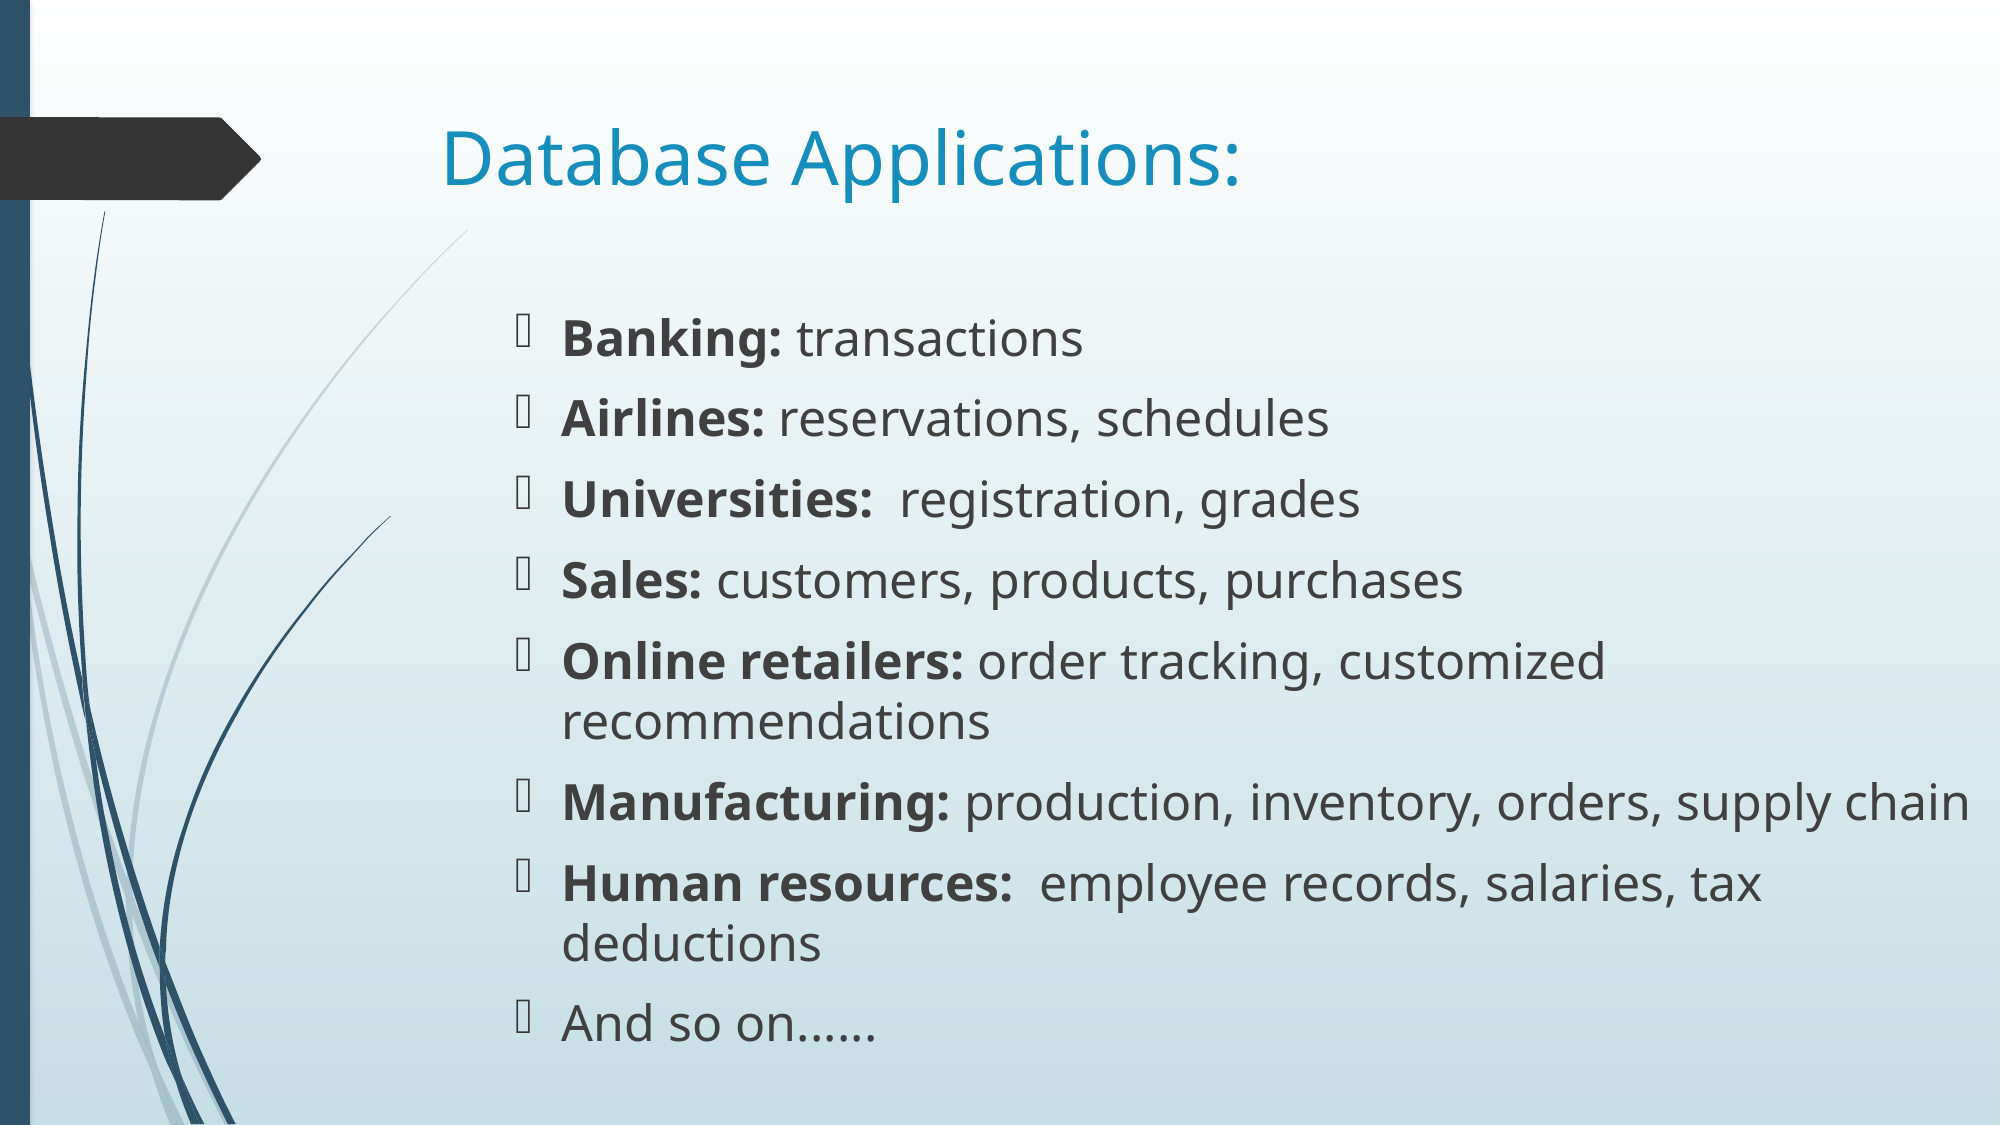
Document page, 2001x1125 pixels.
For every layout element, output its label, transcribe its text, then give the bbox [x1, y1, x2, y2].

title Database Applications: [425, 102, 1888, 298]
list Banking: transactions Airlines: reservations, schedules Universities: registration, grades Sales: customers, products, purchases Online retailers: order tracking, customized recommendations Manufacturing: production, inventory, orders, supply chain Human resources: employee records, salaries, tax deductions And so on...... [424, 298, 2000, 1065]
